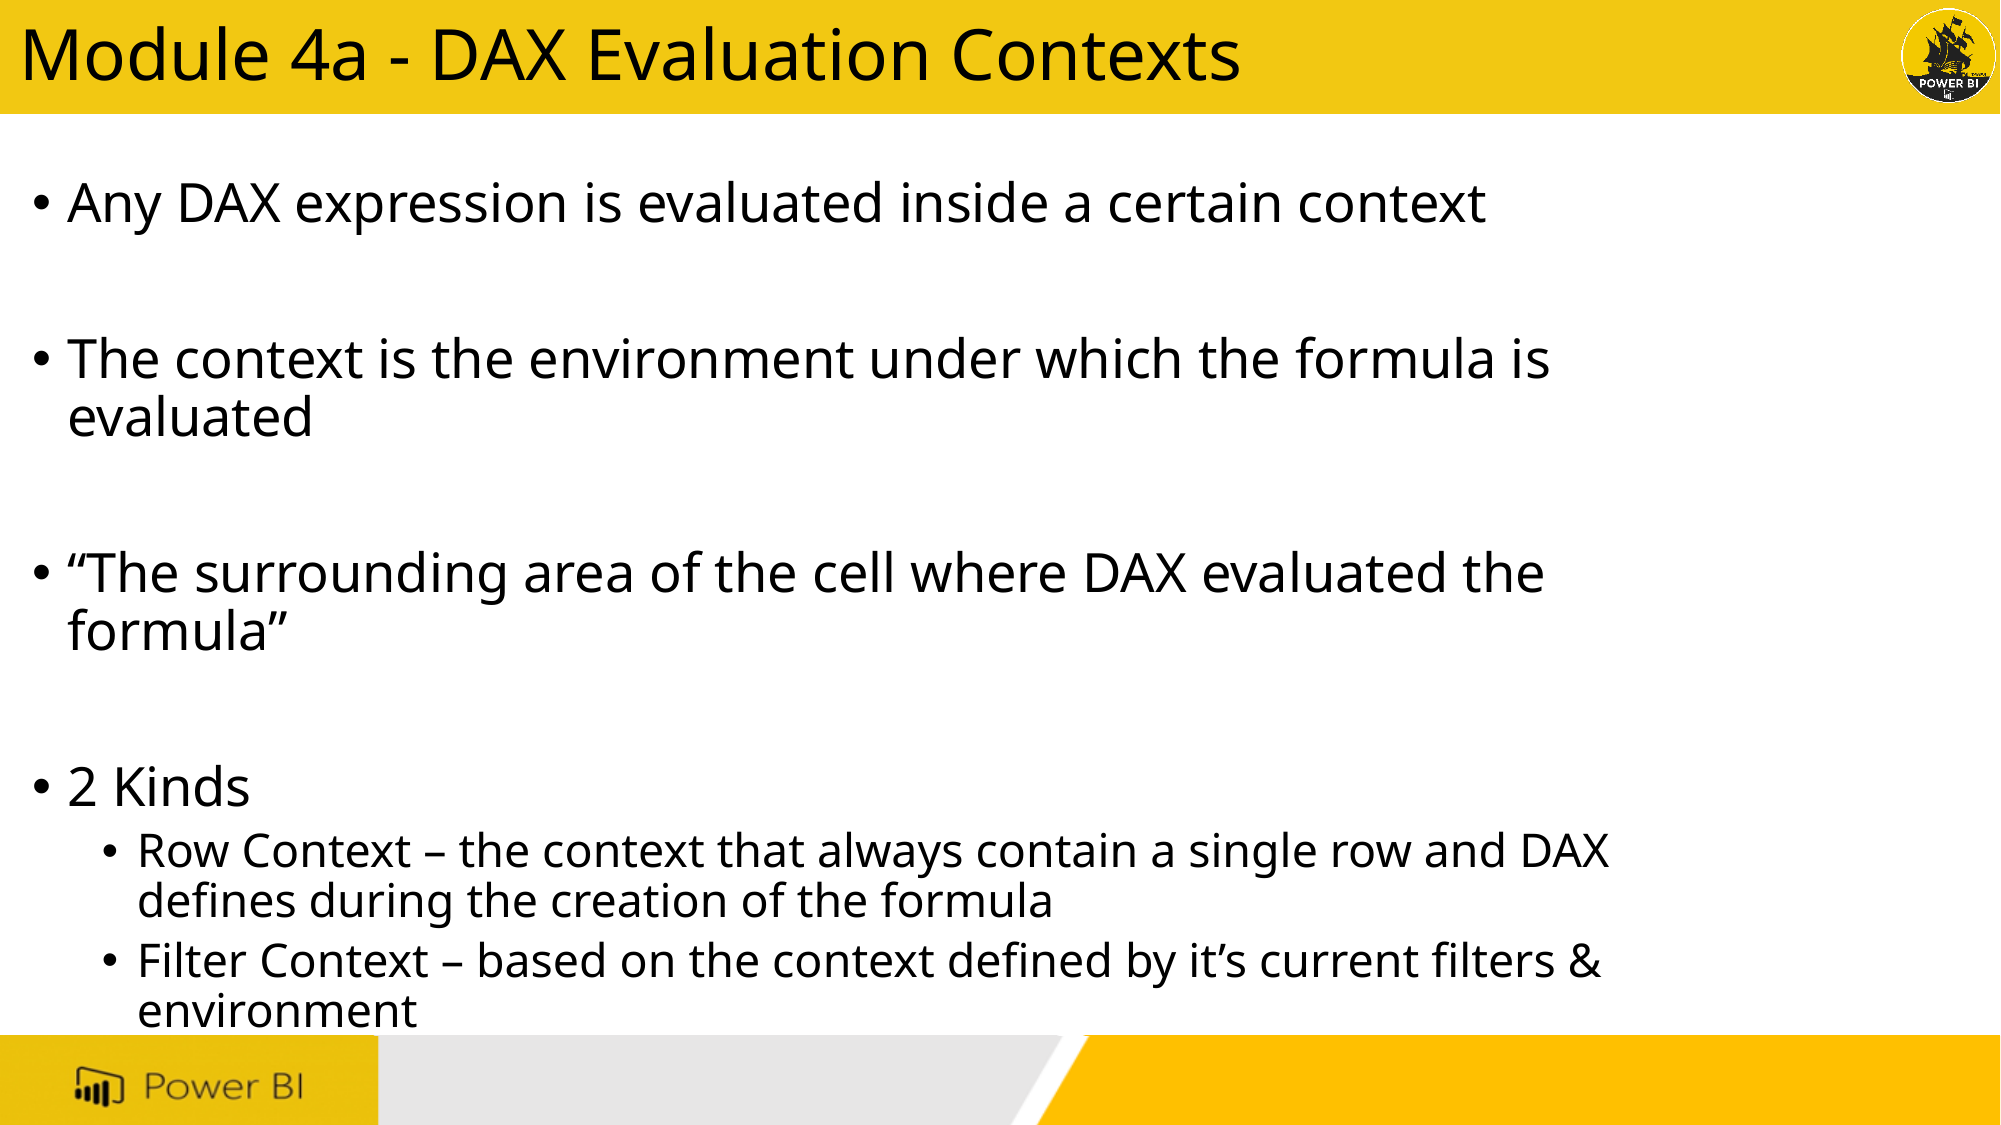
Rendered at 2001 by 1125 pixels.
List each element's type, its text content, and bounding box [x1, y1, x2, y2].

list Any DAX expression is evaluated inside a certain context The context is the environment under which the formula is evaluated “The surrounding area of the cell where DAX evaluated the formula” 2 Kinds Row Context – the context that always contain a single row and DAX defines during the creation of the formula Filter Context – based on the context defined by it’s current filters & environment [17, 168, 1688, 1048]
picture [1901, 8, 1996, 103]
picture [0, 1035, 2001, 1125]
title Module 4a - DAX Evaluation Contexts [4, 10, 1688, 103]
